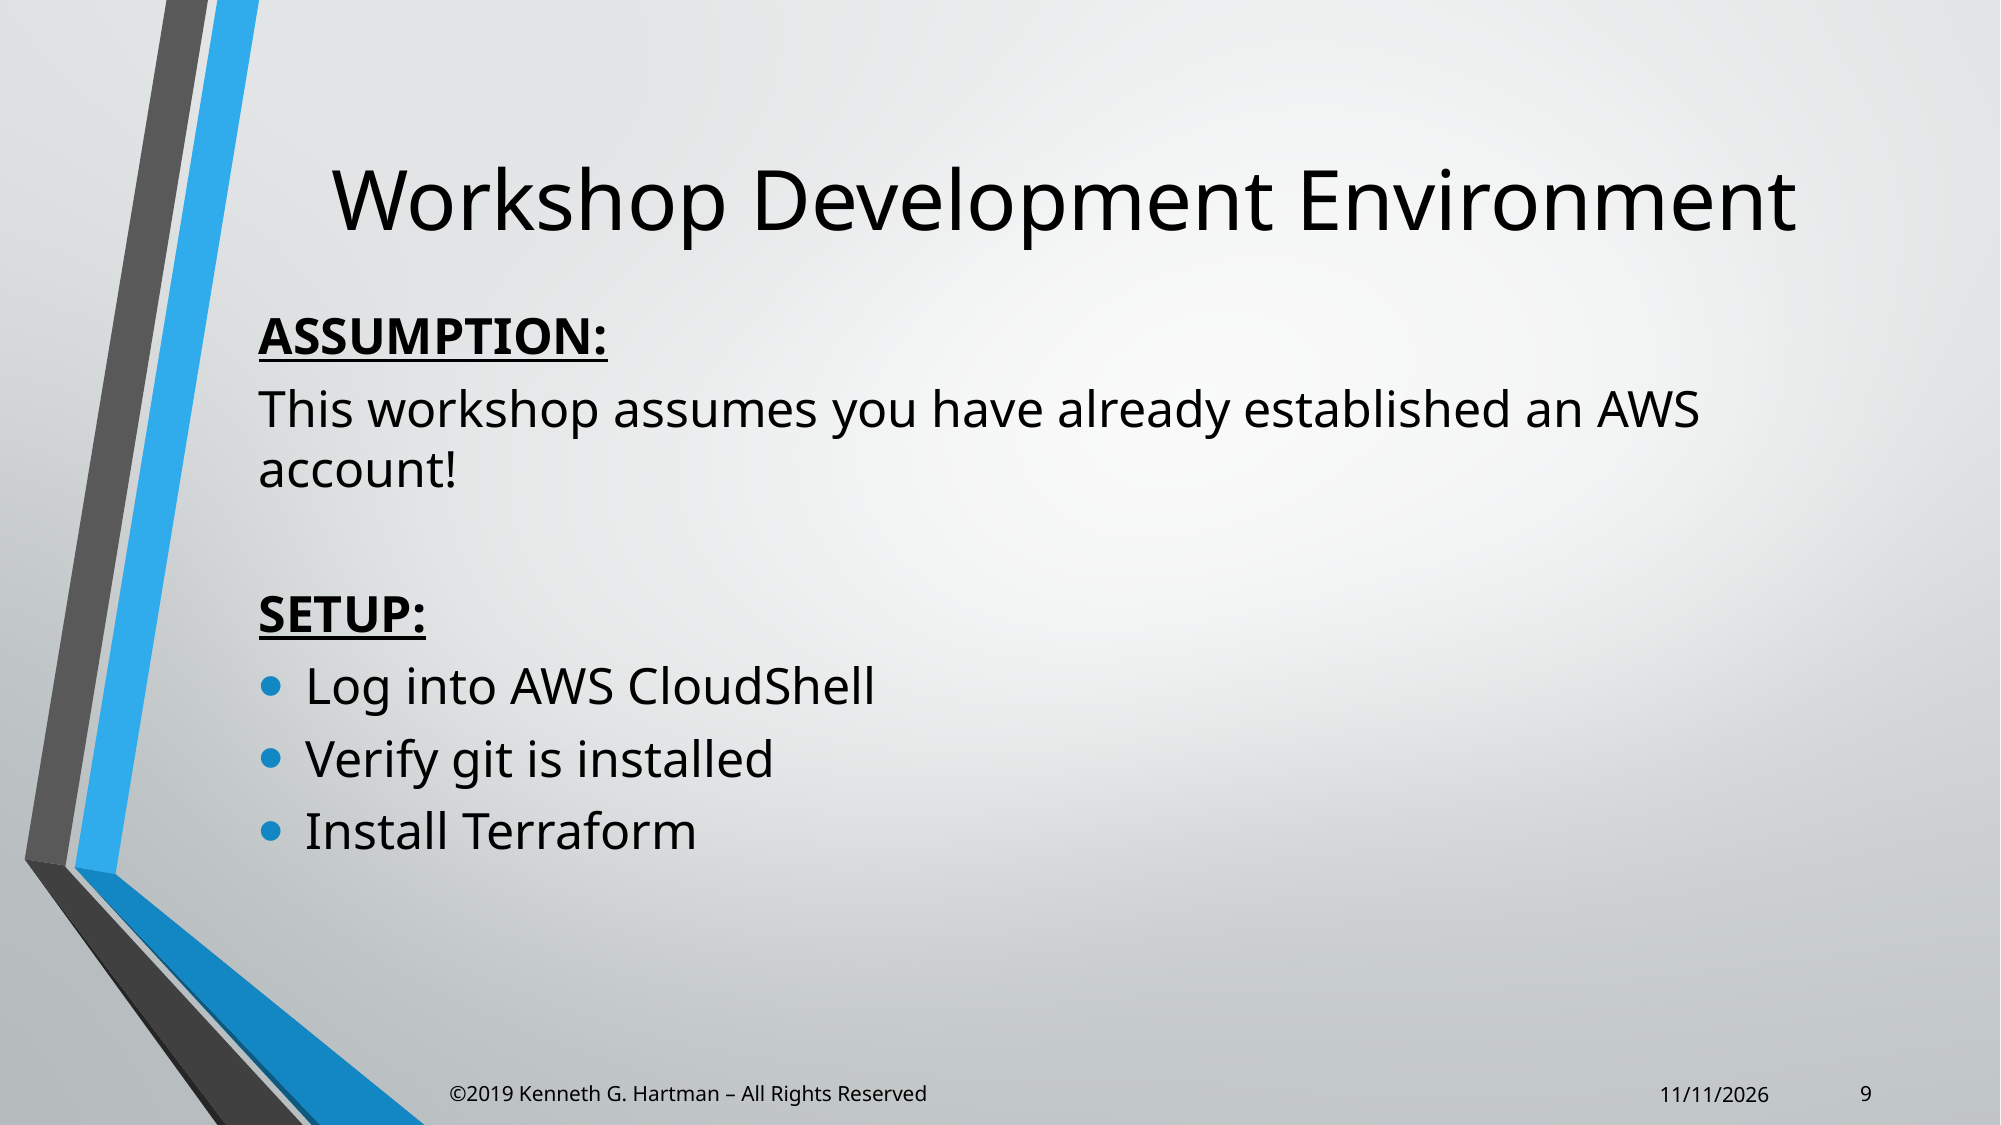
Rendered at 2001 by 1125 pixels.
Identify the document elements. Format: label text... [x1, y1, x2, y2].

slide_number 9 [1796, 1065, 1887, 1125]
list ASSUMPTION: This workshop assumes you have already established an AWS account! SETUP: Log into AWS CloudShell Verify git is installed Install Terraform [243, 297, 1887, 950]
footer ©2019 Kenneth G. Hartman – All Rights Reserved [434, 1065, 1597, 1125]
title Workshop Development Environment [243, 112, 1887, 281]
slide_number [1597, 1066, 1784, 1125]
